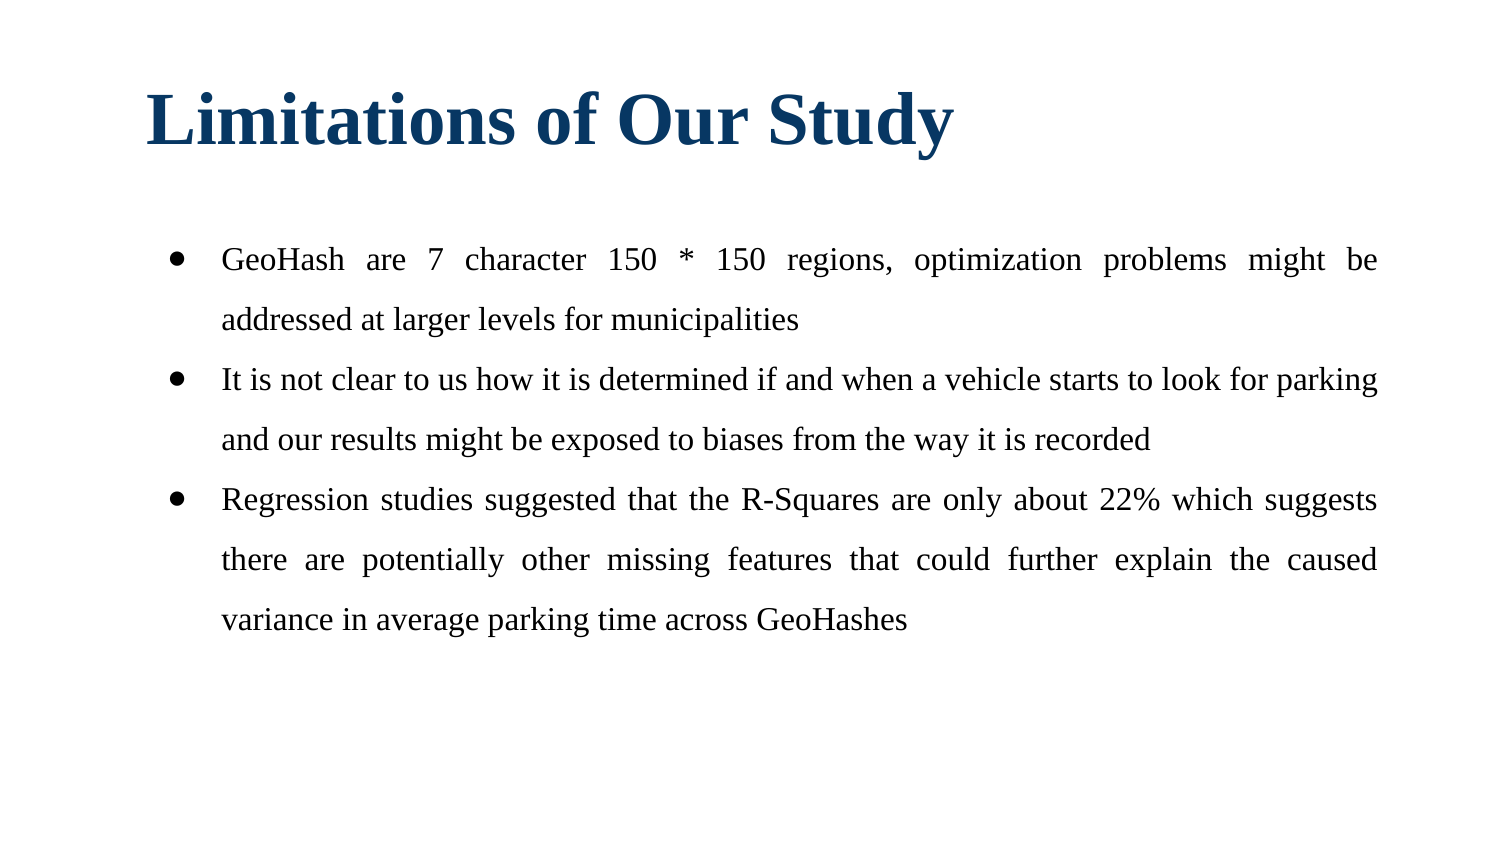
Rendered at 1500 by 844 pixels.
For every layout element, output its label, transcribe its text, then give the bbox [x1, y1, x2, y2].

title Limitations of Our Study [131, 21, 1369, 202]
text_box GeoHash are 7 character 150 * 150 regions, optimization problems might be addressed at larger levels for municipalities It is not clear to us how it is determined if and when a vehicle starts to look for parking and our results might be exposed to biases from the way it is recorded Regression studies suggested that the R-Squares are only about 22% which suggests there are potentially other missing features that could further explain the caused variance in average parking time across GeoHashes [131, 202, 1396, 831]
